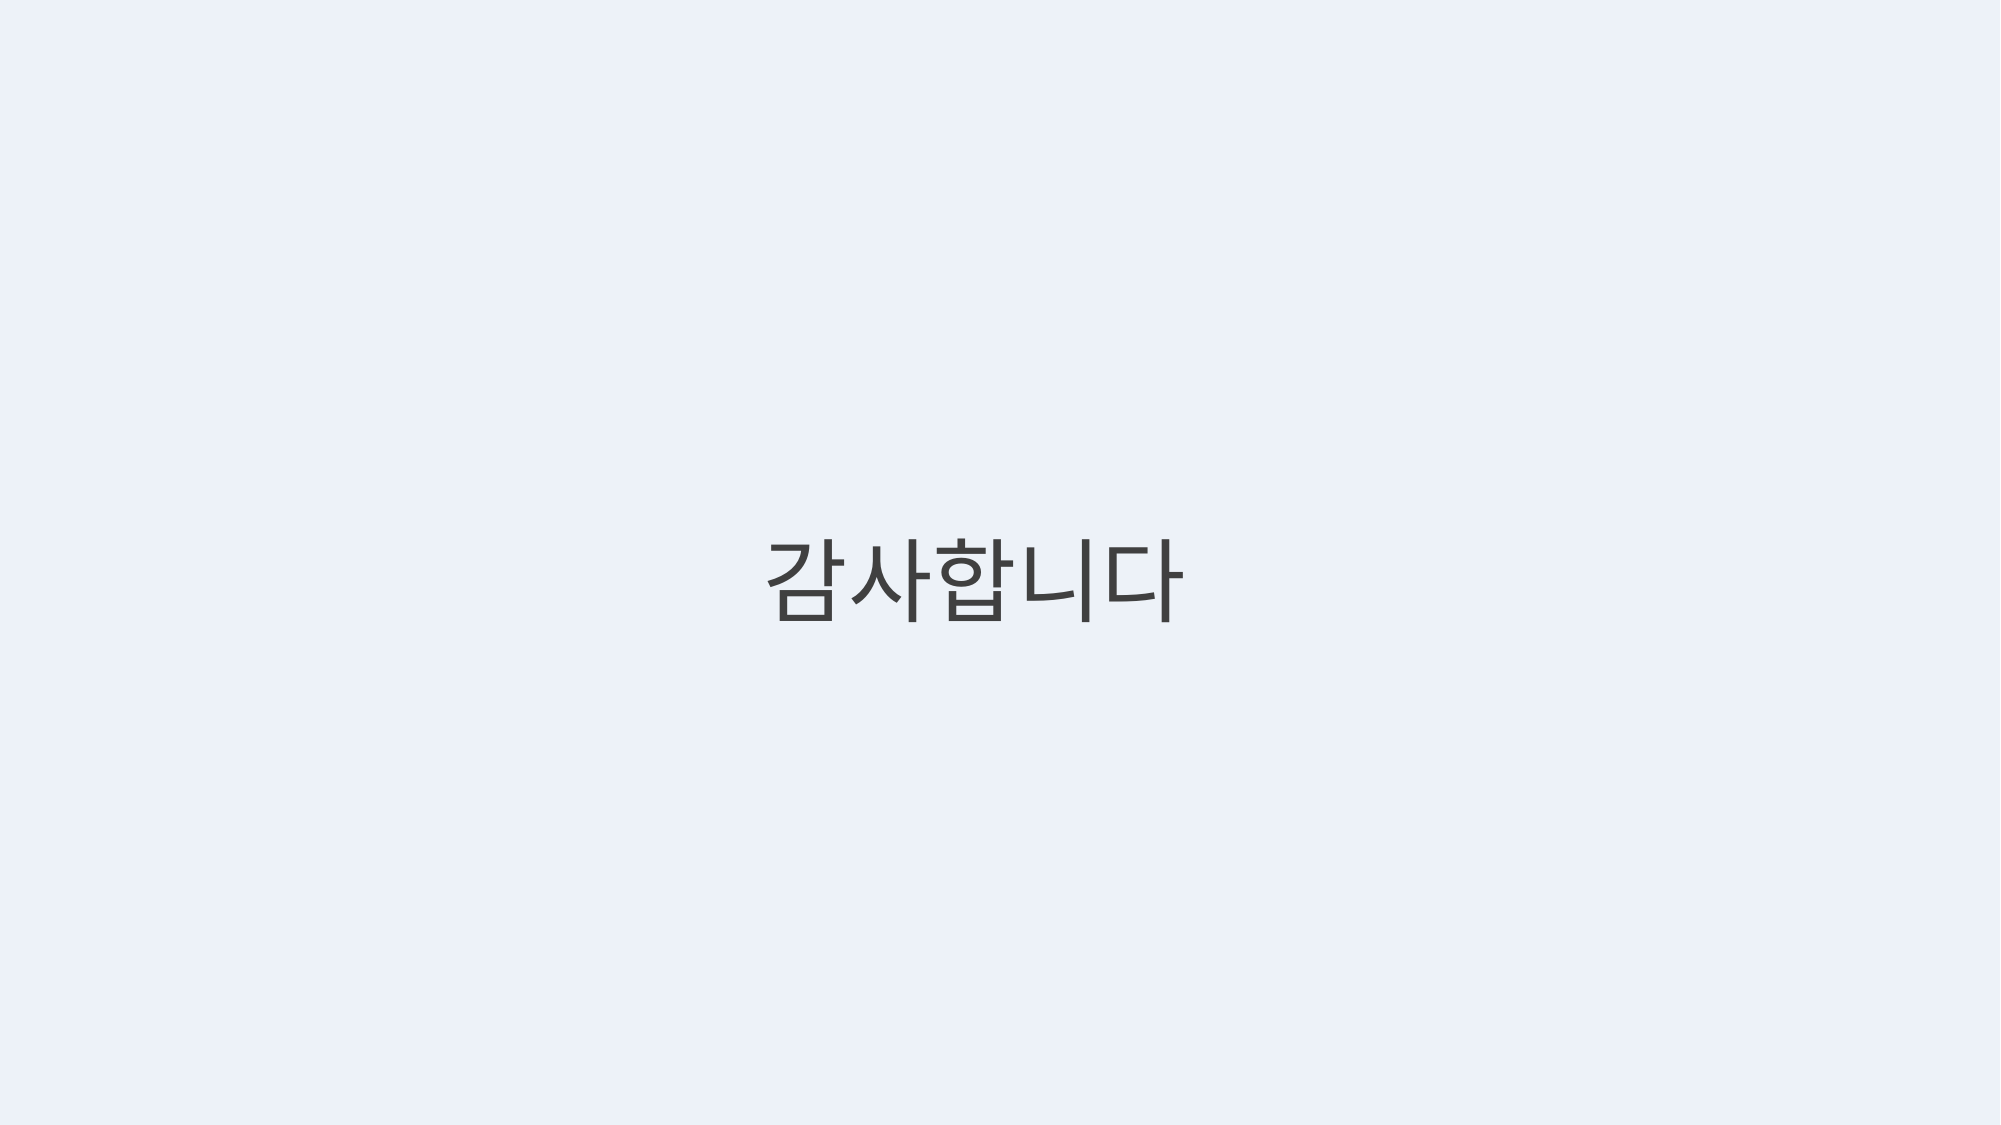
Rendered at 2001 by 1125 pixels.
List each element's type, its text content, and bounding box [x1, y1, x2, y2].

text_box 감사합니다 [264, 461, 1686, 642]
